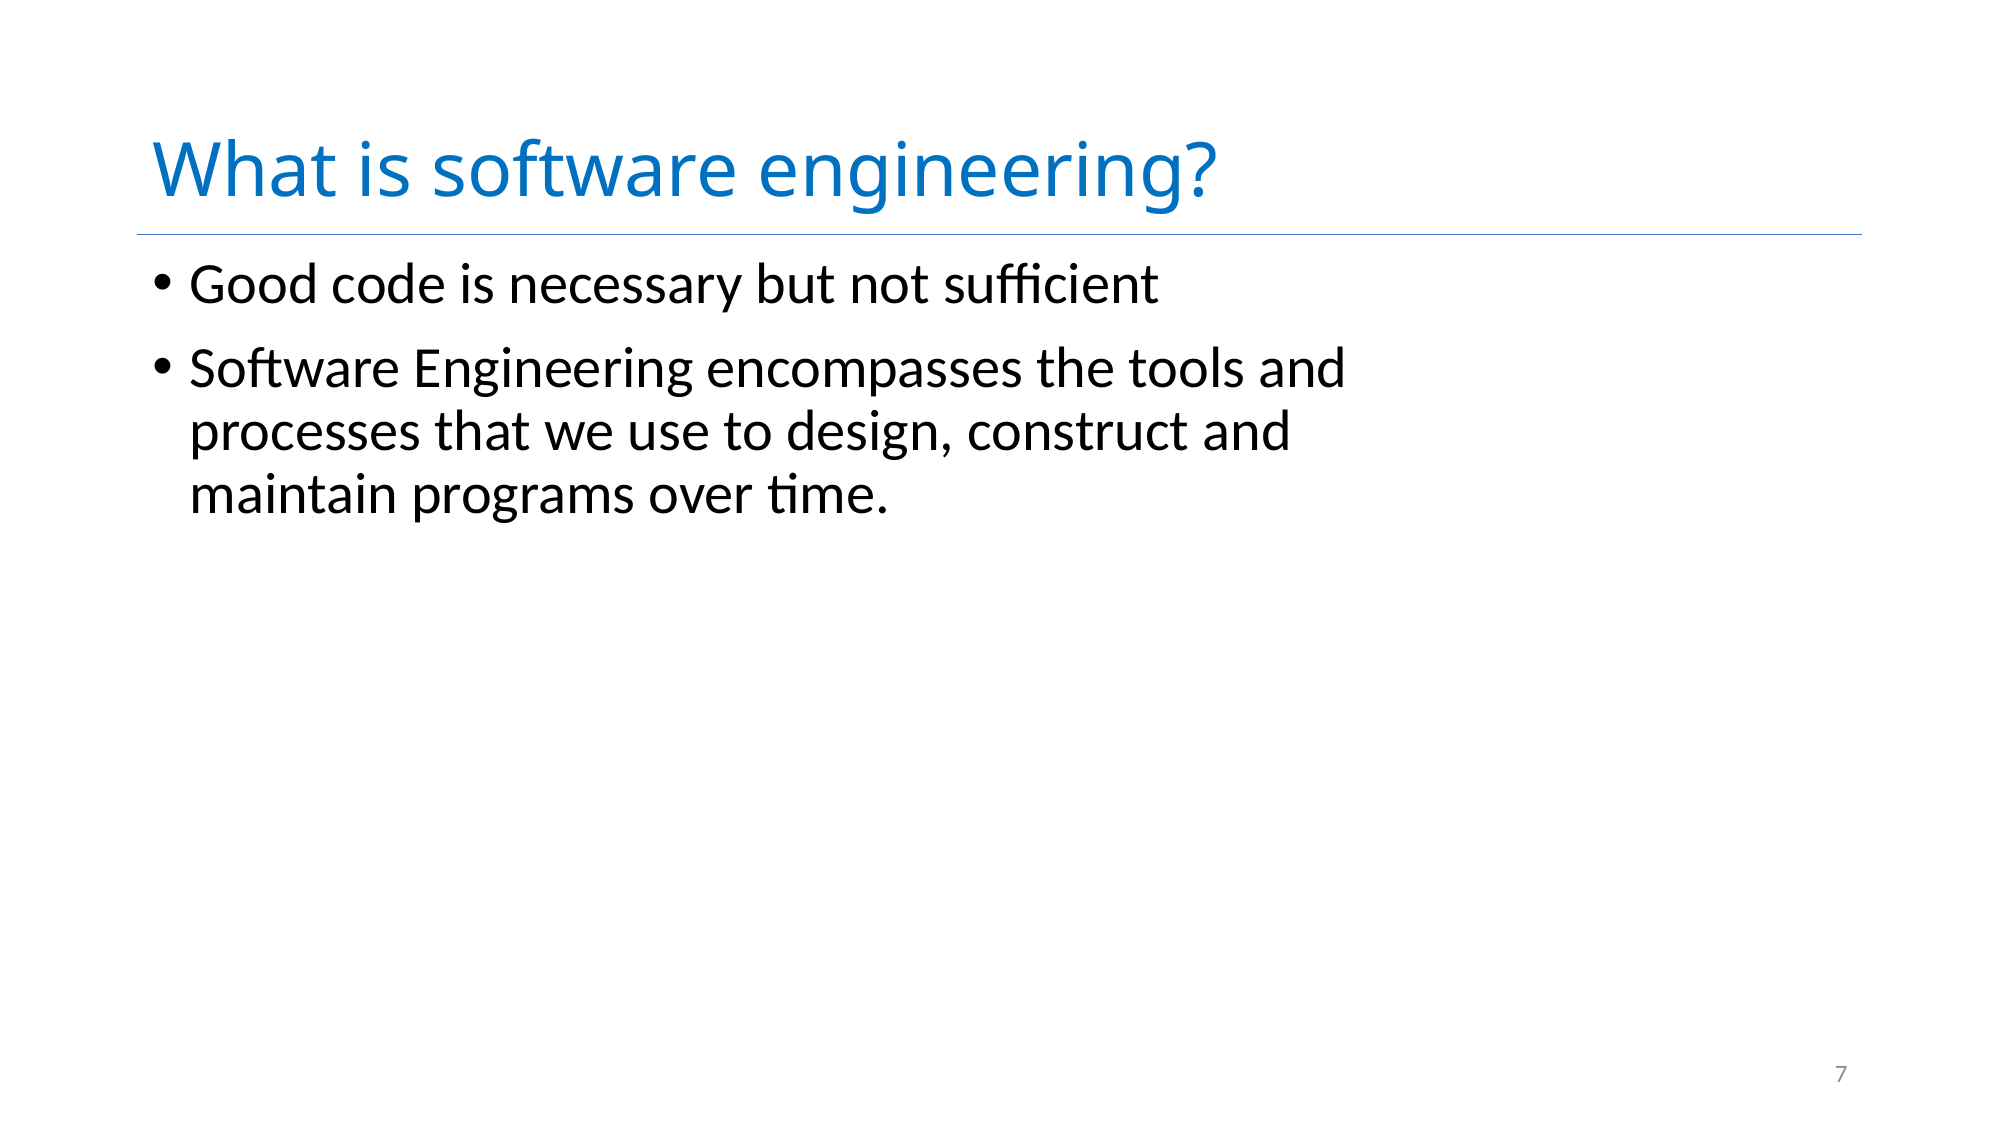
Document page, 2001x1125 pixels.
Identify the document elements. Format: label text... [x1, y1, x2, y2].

slide_number 7 [1412, 1042, 1863, 1103]
list Good code is necessary but not sufficient Software Engineering encompasses the tools and processes that we use to design, construct and maintain programs over time. [137, 246, 1432, 960]
title What is software engineering? [137, 3, 1863, 221]
